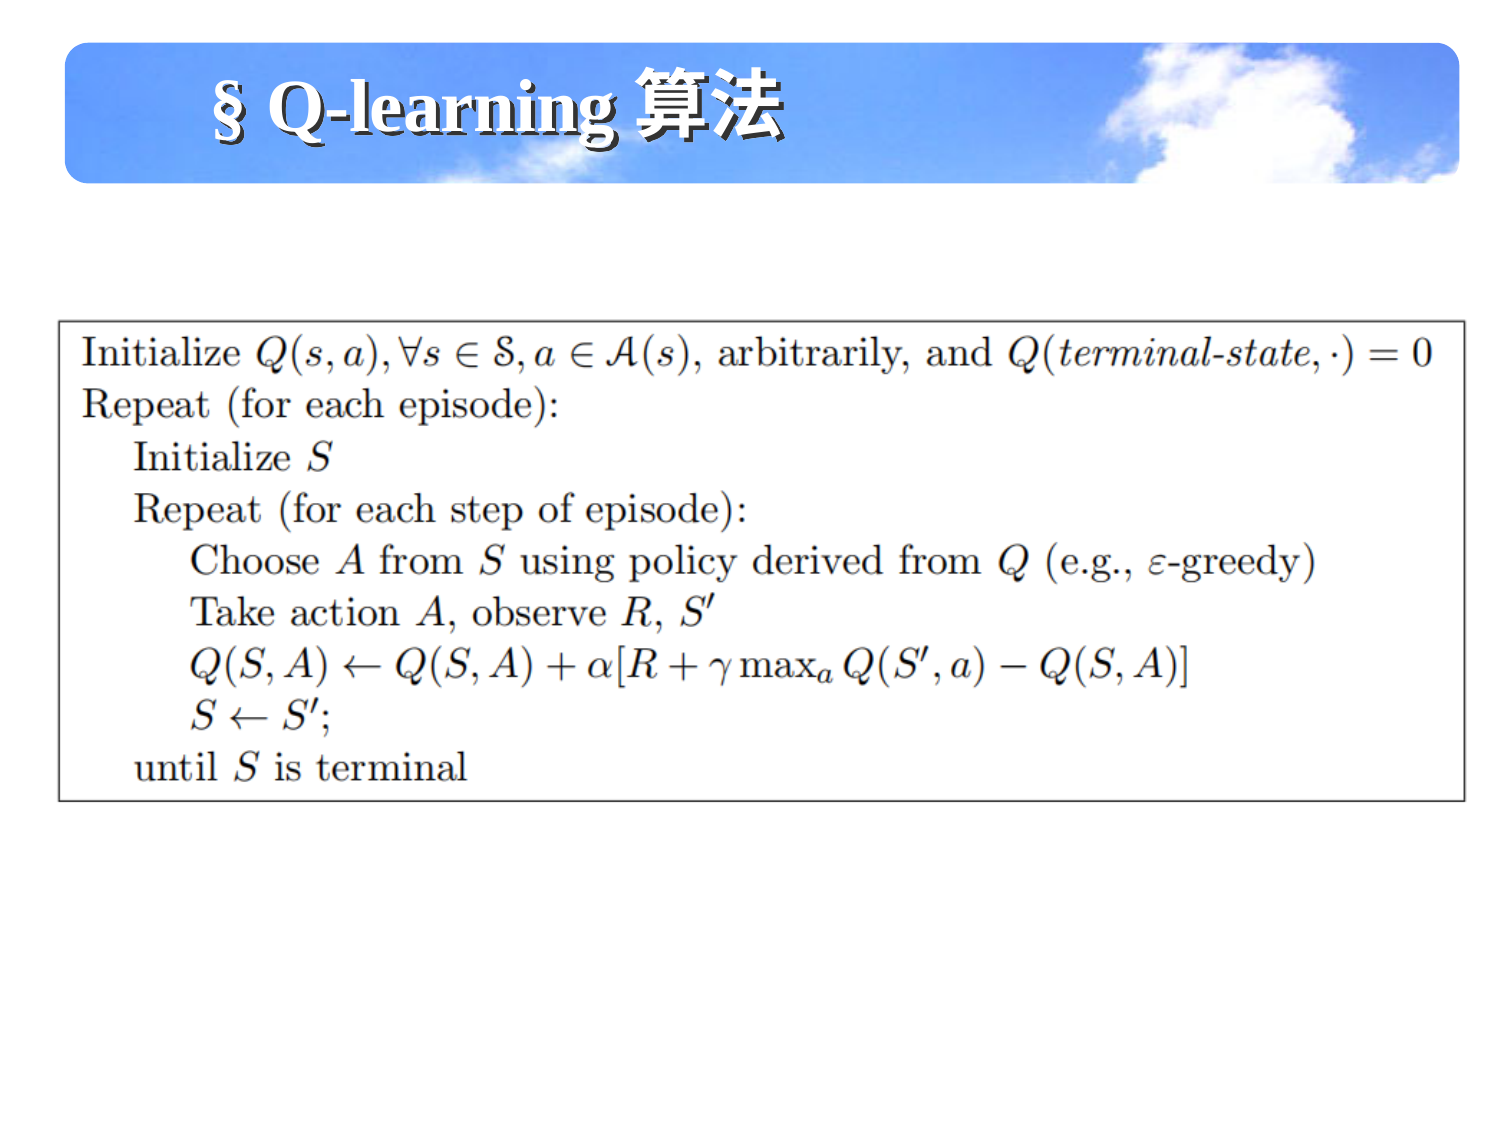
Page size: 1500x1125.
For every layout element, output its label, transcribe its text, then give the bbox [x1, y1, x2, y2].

picture [64, 42, 1460, 184]
title § Q-learning算法 [194, 42, 1408, 161]
picture [52, 313, 1471, 806]
